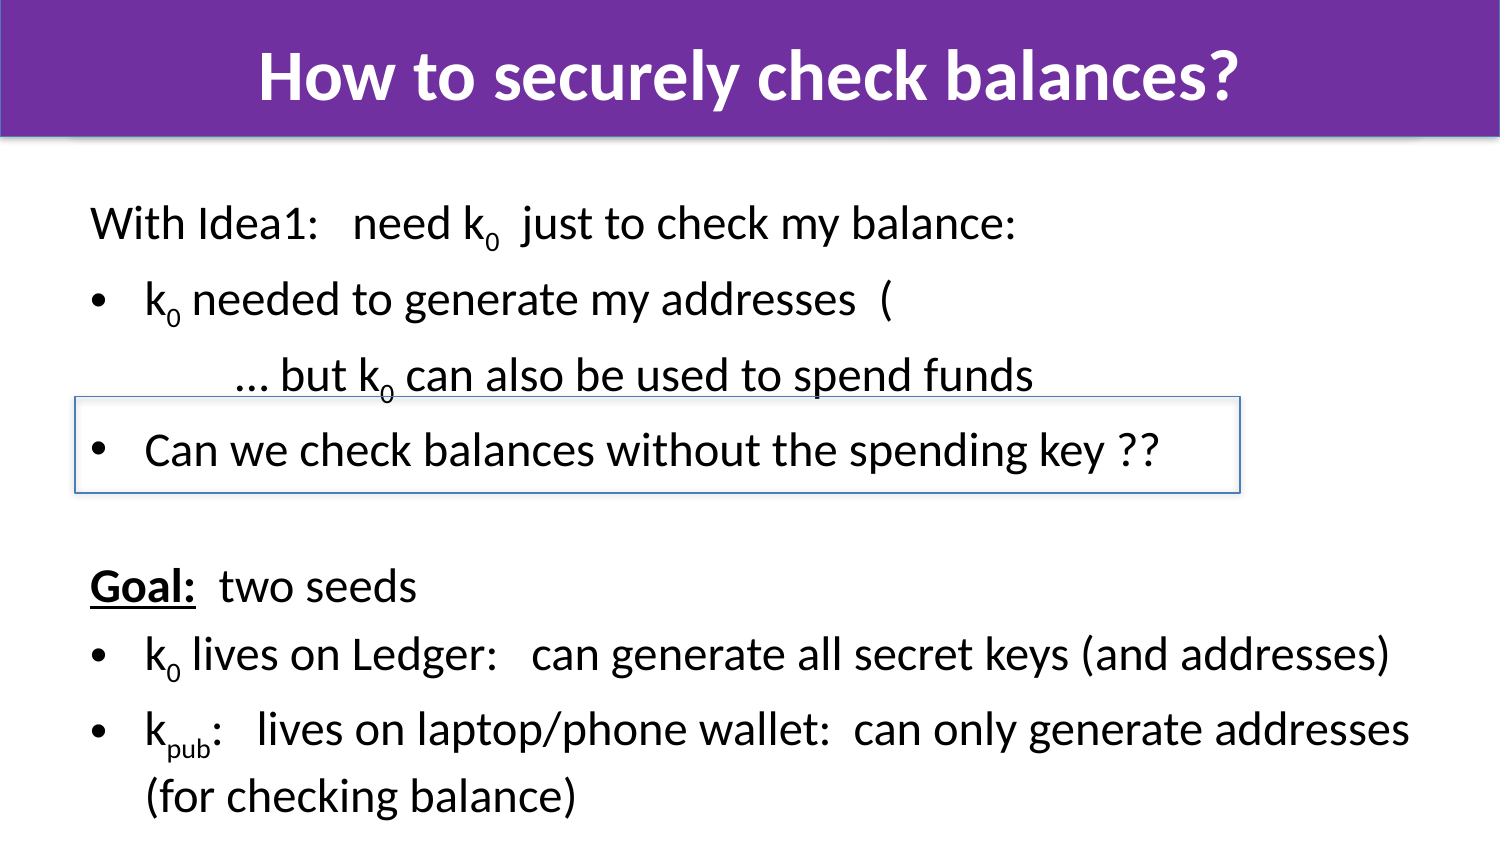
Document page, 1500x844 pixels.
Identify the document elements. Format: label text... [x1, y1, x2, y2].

title How to securely check balances? [75, 20, 1425, 123]
text_box [74, 396, 1241, 494]
